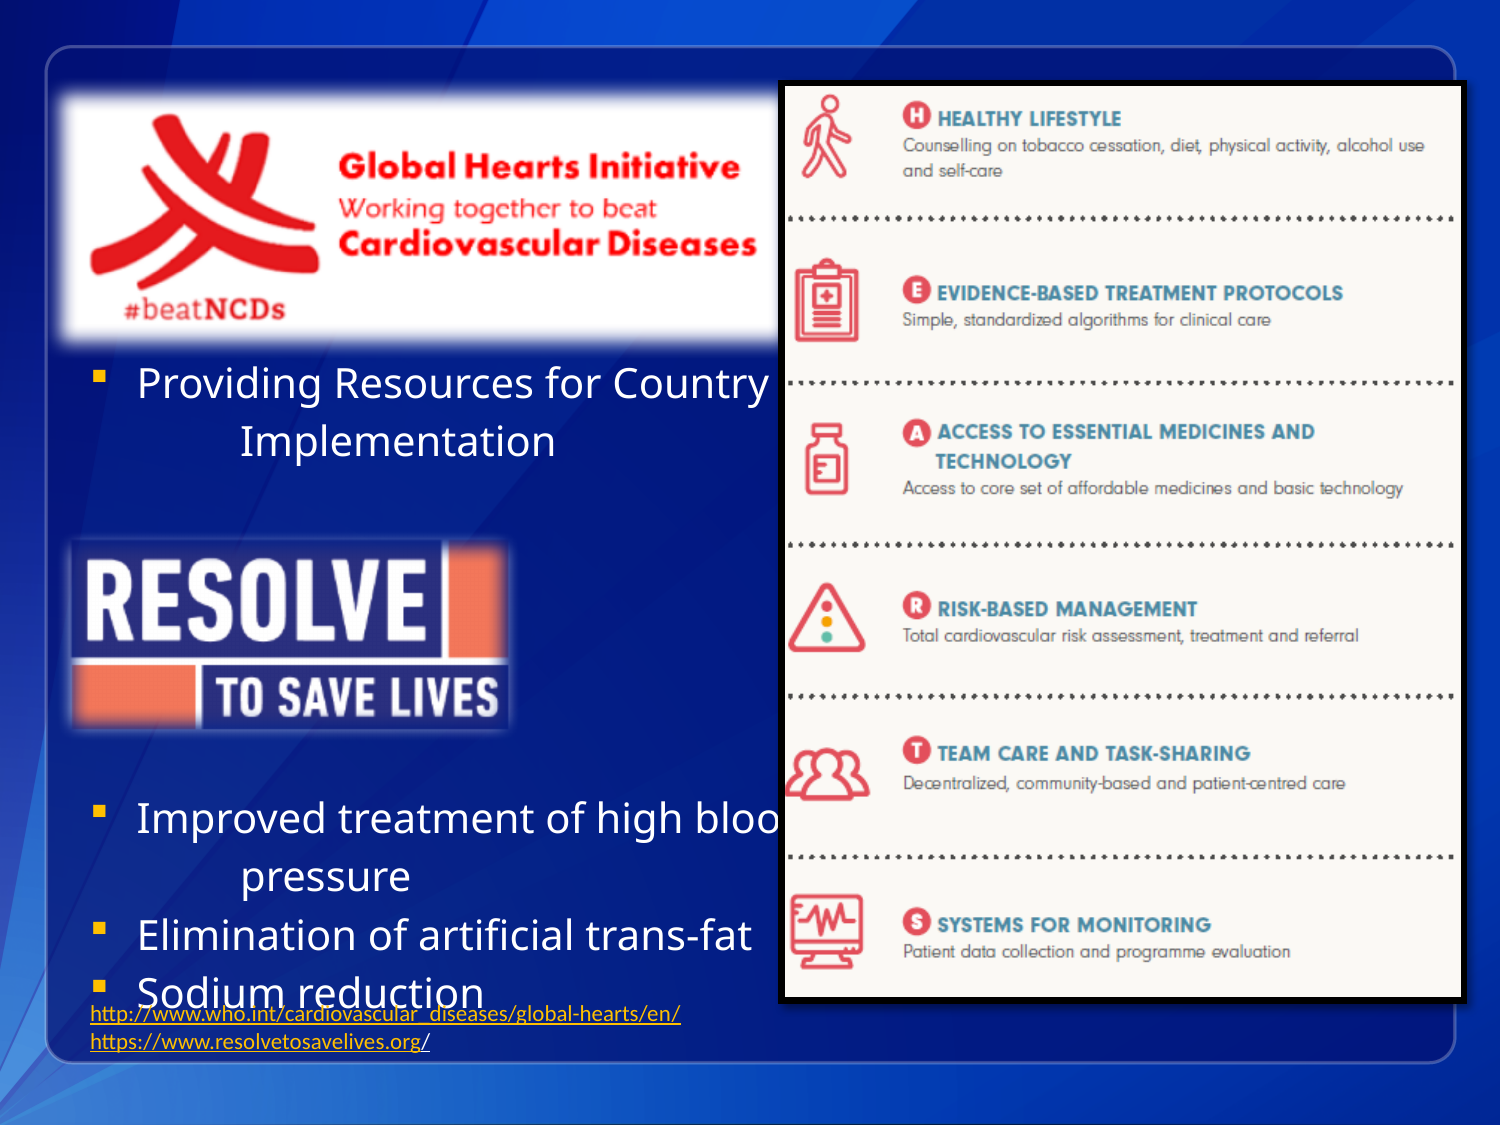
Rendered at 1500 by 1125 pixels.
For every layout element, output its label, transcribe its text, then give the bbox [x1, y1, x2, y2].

list http://www.who.int/cardiovascular_diseases/global-hearts/en/ https://www.resolvetosavelives.org/ [75, 961, 1425, 1062]
list Providing Resources for Country Implementation Improved treatment of high blood pressure Elimination of artificial trans-fat Sodium reduction [0, 401, 777, 973]
picture [56, 530, 521, 742]
picture [0, 0, 1500, 1125]
